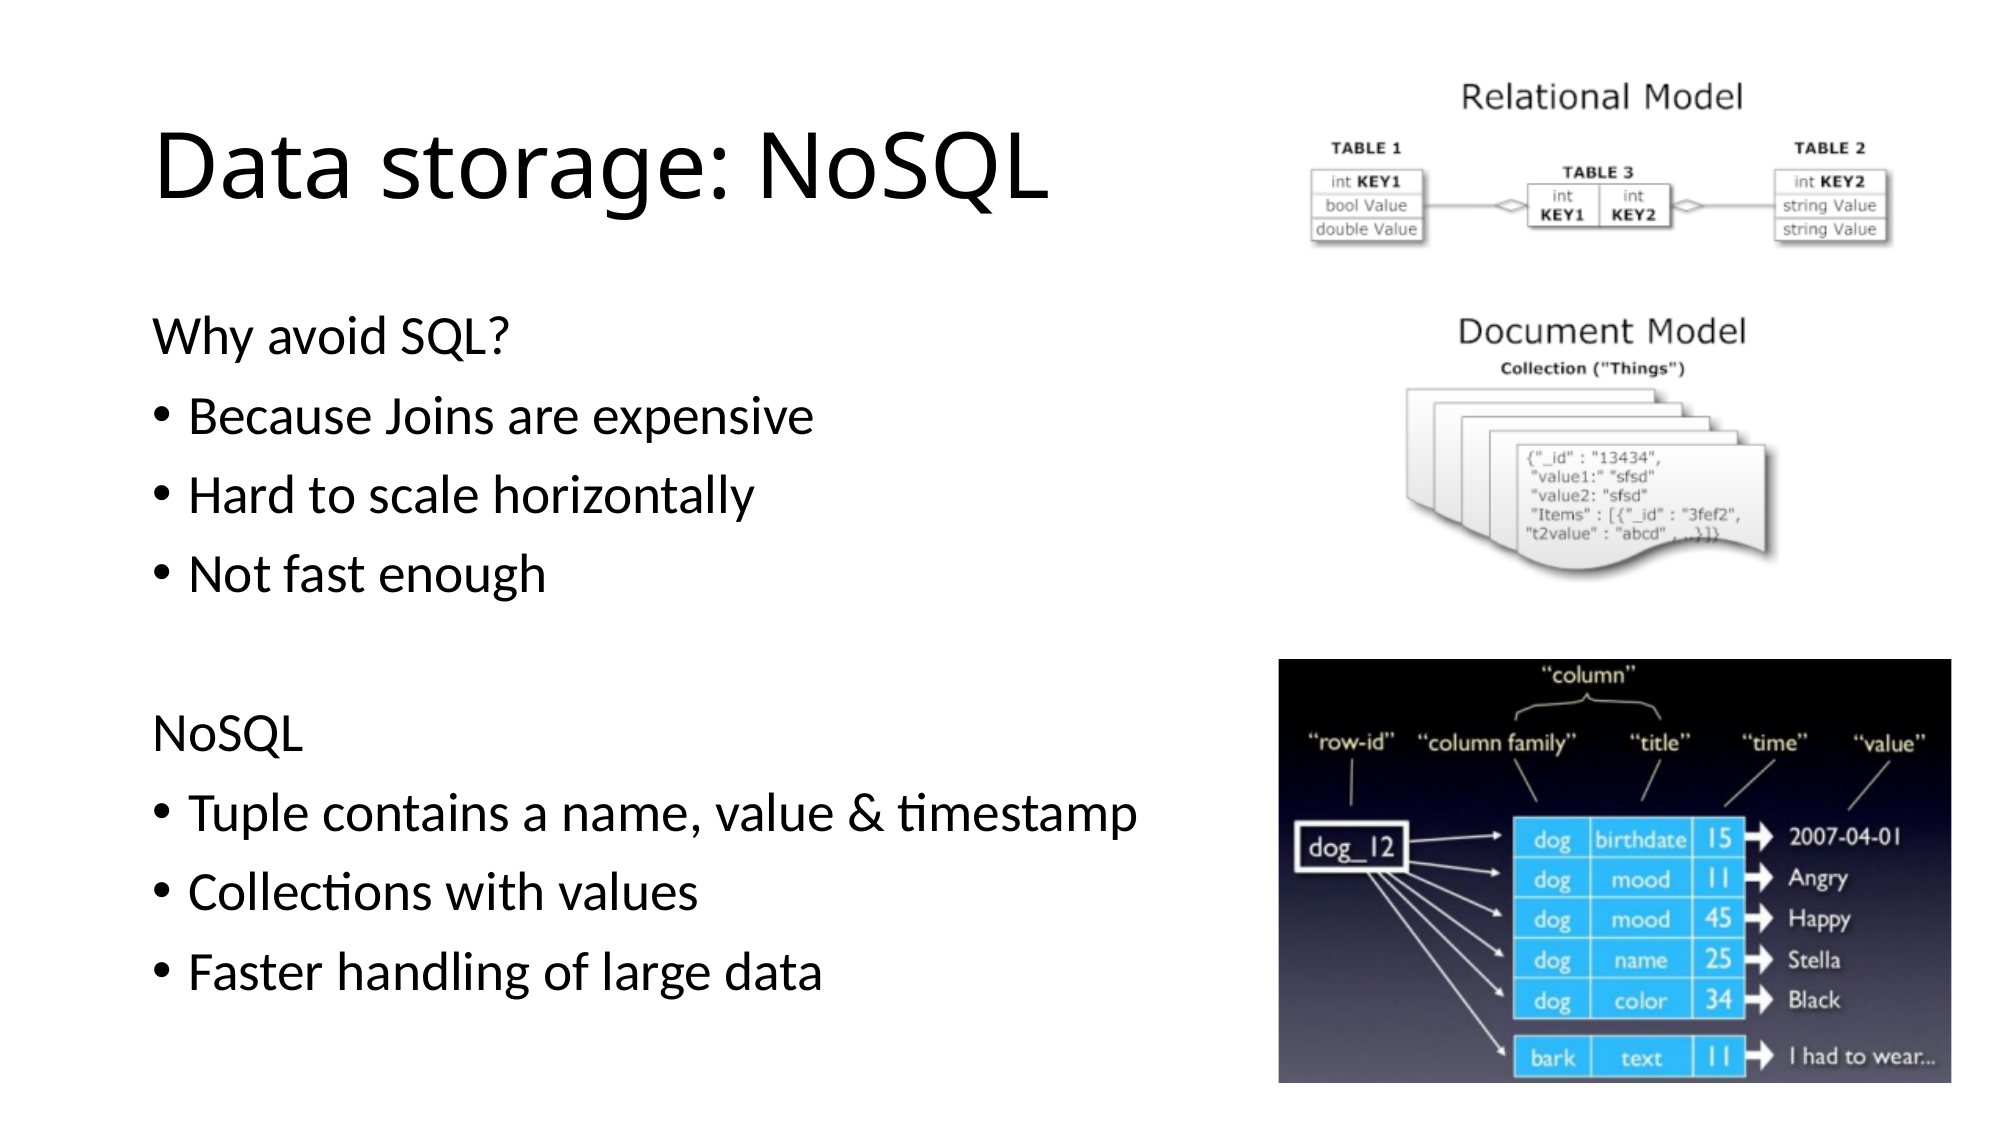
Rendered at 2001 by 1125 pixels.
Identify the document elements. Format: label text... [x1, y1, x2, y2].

picture [1278, 659, 1952, 1083]
picture [1294, 42, 1902, 583]
title Data storage: NoSQL [137, 59, 1294, 278]
list Why avoid SQL? Because Joins are expensive Hard to scale horizontally Not fast enough NoSQL Tuple contains a name, value & timestamp Collections with values Faster handling of large data [137, 299, 1279, 1014]
